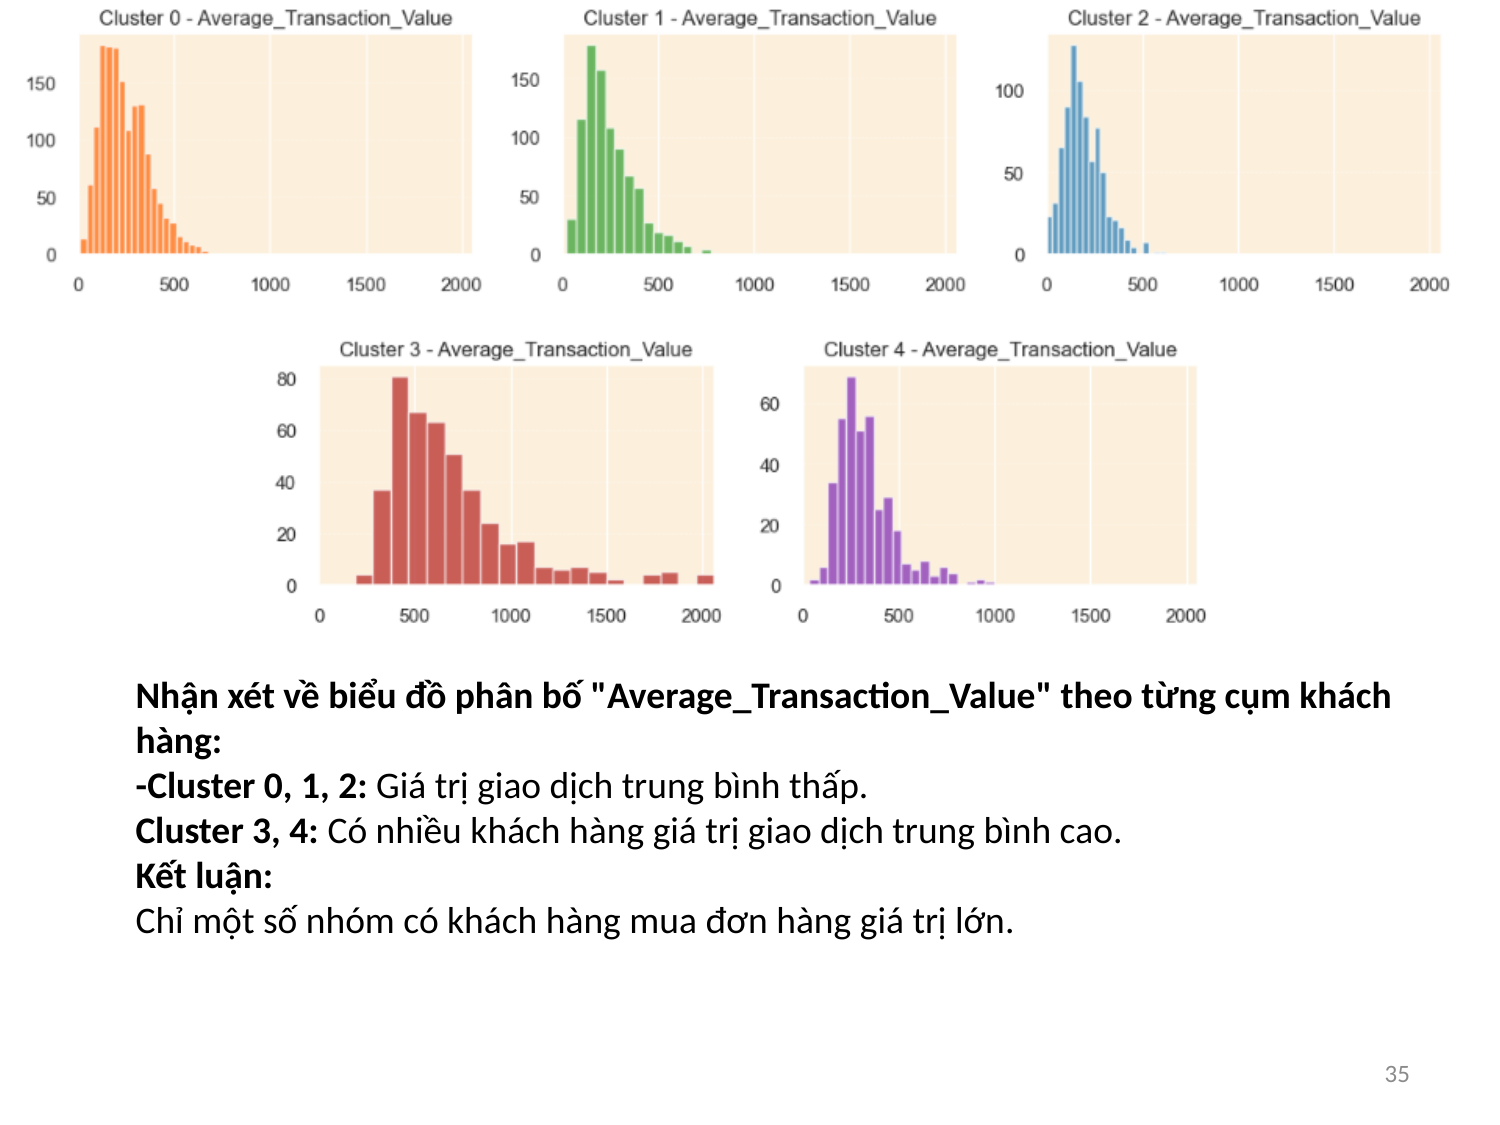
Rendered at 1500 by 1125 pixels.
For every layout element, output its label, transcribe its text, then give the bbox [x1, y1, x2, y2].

picture [244, 336, 1227, 634]
text_box Nhận xét về biểu đồ phân bố "Average_Transaction_Value" theo từng cụm khách hàng: -Cluster 0, 1, 2: Giá trị giao dịch trung bình thấp. Cluster 3, 4: Có nhiều khách hàng giá trị giao dịch trung bình cao. Kết luận: Chỉ một số nhóm có khách hàng mua đơn hàng giá trị lớn. [120, 663, 1413, 994]
picture [0, 0, 1471, 307]
slide_number 35 [1074, 1042, 1425, 1103]
